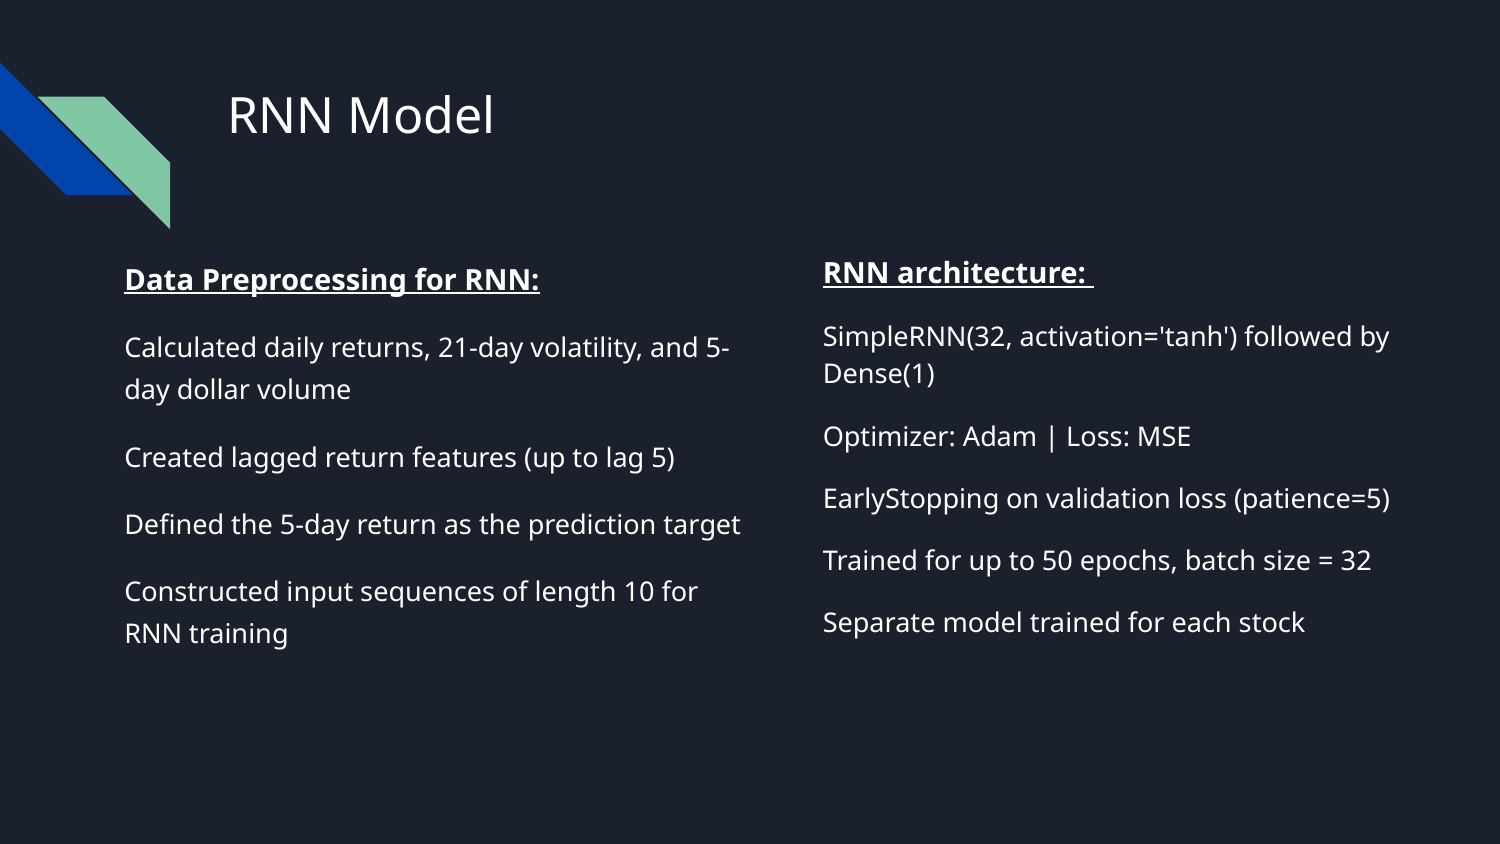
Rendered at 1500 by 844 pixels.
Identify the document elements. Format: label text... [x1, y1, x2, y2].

title RNN Model [212, 64, 1368, 215]
list Data Preprocessing for RNN: Calculated daily returns, 21-day volatility, and 5-day dollar volume Created lagged return features (up to lag 5) Defined the 5-day return as the prediction target Constructed input sequences of length 10 for RNN training [109, 237, 760, 716]
list RNN architecture: SimpleRNN(32, activation='tanh') followed by Dense(1) Optimizer: Adam | Loss: MSE EarlyStopping on validation loss (patience=5) Trained for up to 50 epochs, batch size = 32 Separate model trained for each stock [807, 234, 1459, 712]
